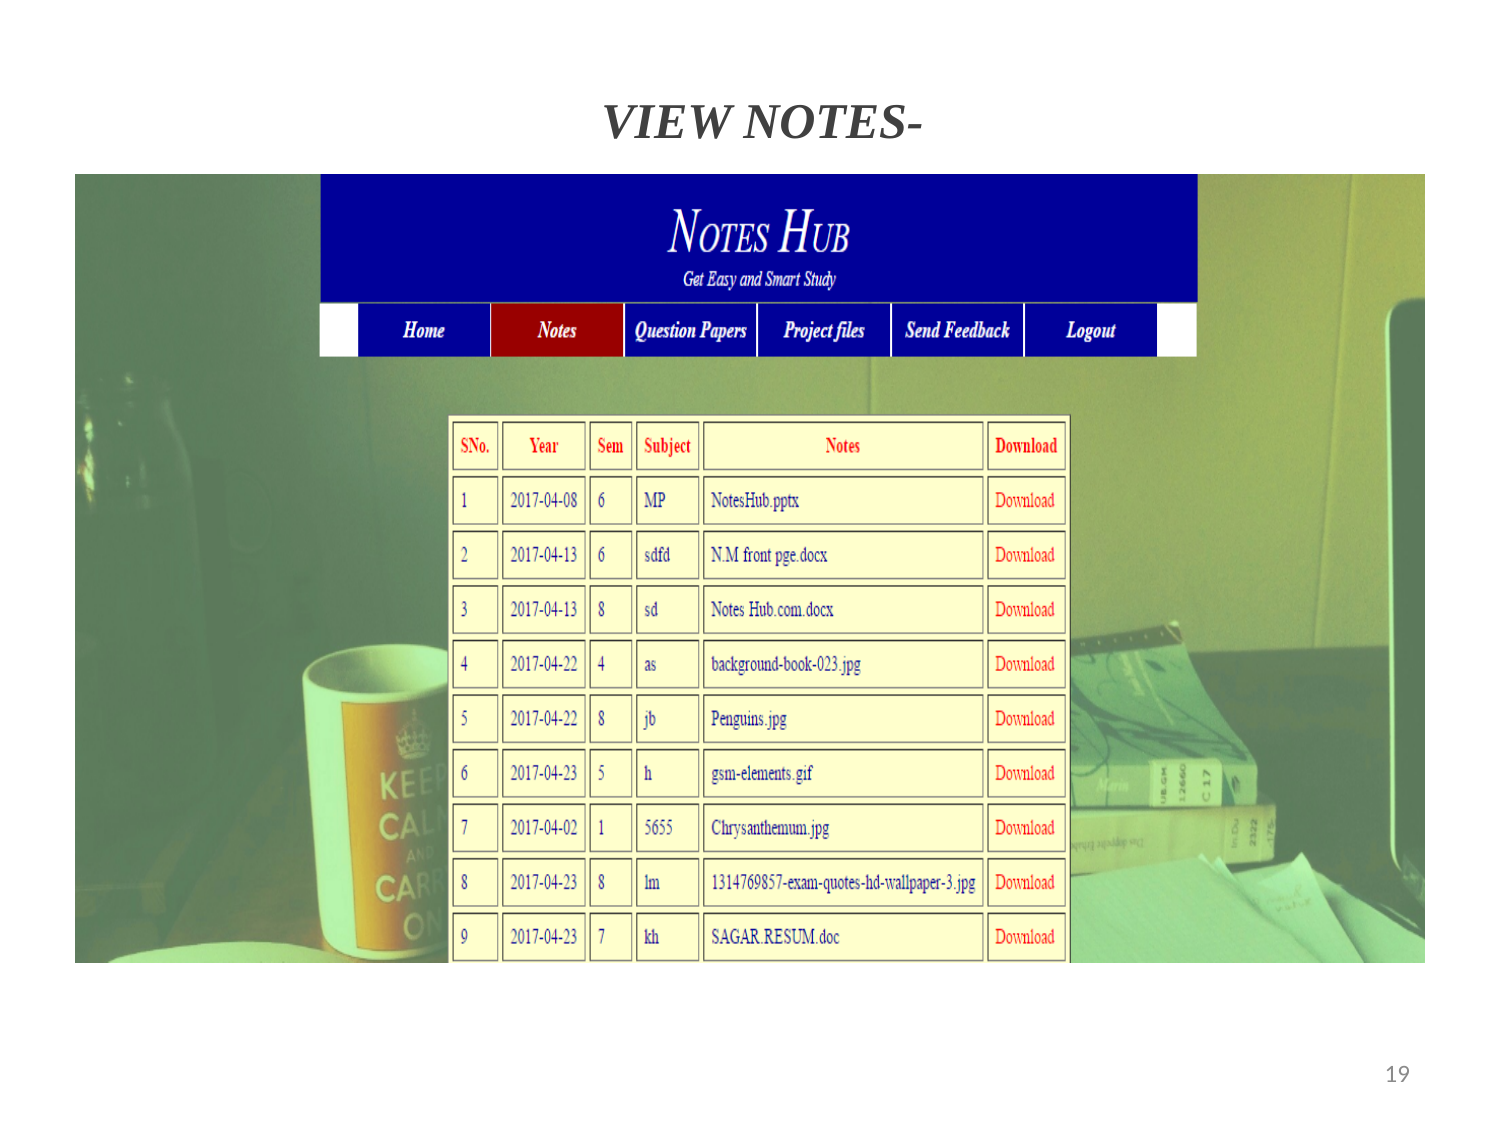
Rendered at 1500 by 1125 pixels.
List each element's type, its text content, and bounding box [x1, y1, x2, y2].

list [74, 174, 1426, 963]
slide_number 19 [1074, 1042, 1425, 1103]
title VIEW NOTES- [50, 75, 1475, 163]
